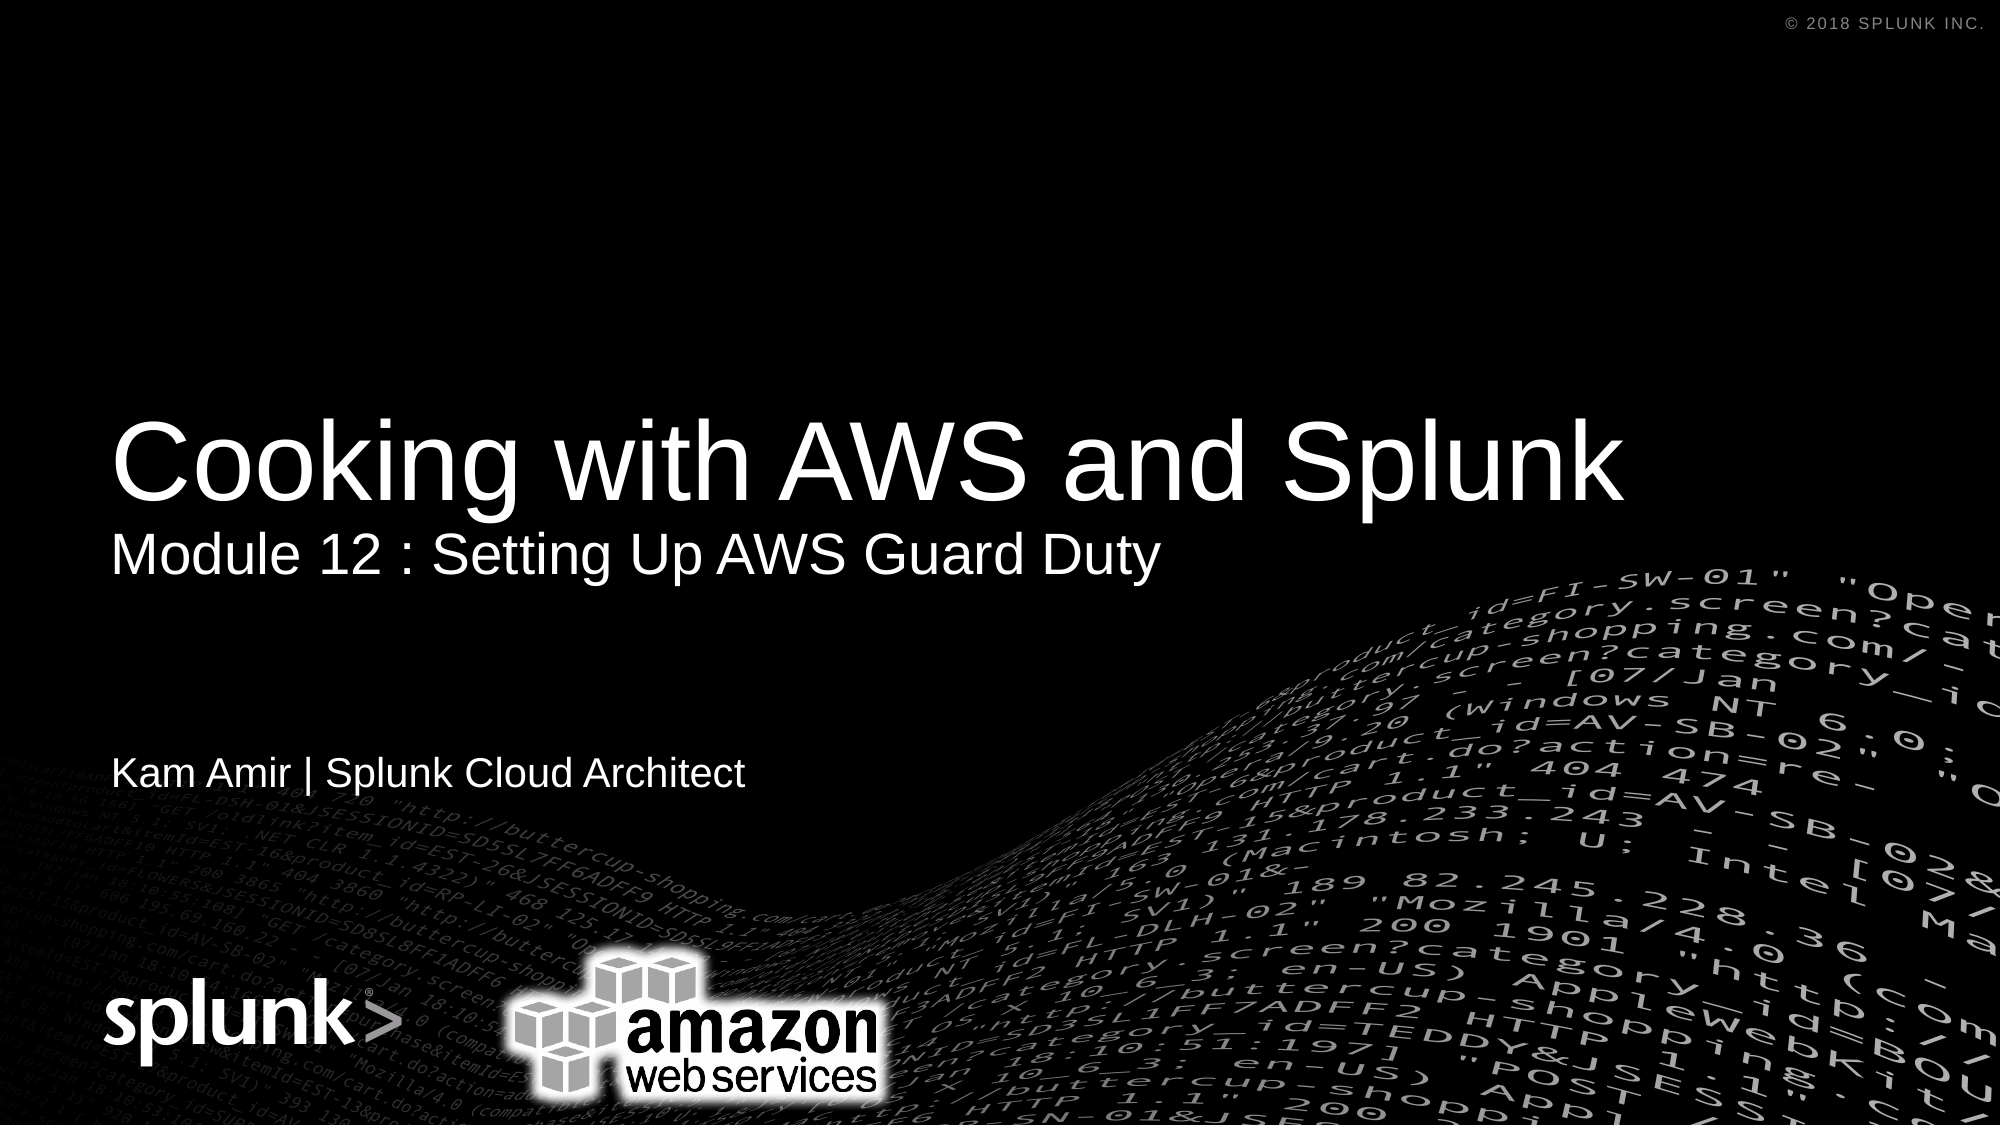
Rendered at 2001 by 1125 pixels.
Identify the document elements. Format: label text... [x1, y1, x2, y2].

picture [0, 0, 2000, 1125]
list Kam Amir | Splunk Cloud Architect [110, 720, 1281, 828]
title Cooking with AWS and Splunk [110, 51, 1879, 524]
list Module 12 : Setting Up AWS Guard Duty [110, 523, 1281, 686]
